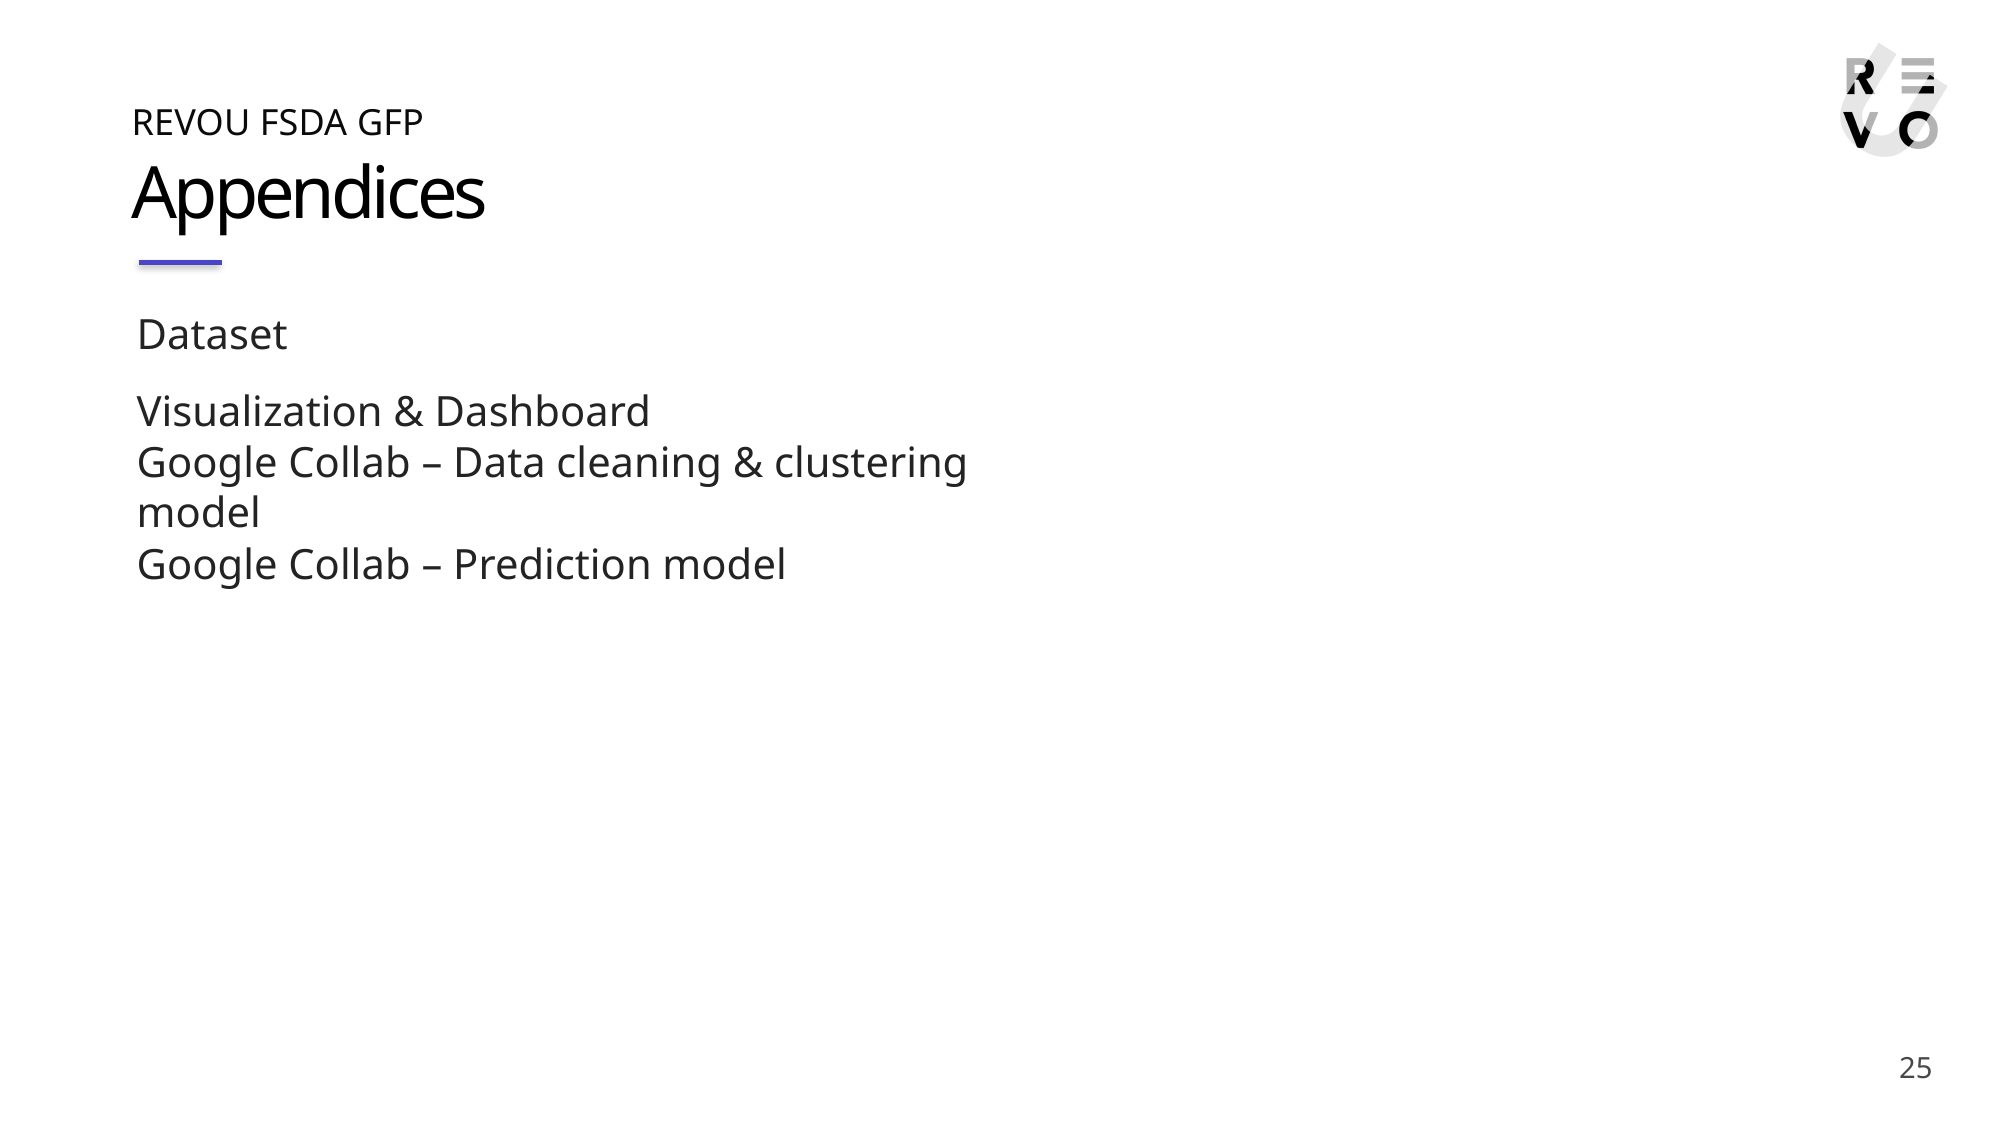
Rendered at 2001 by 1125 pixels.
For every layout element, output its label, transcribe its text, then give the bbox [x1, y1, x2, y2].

text_box Visualization & Dashboard [116, 385, 735, 434]
title Appendices [116, 95, 1784, 284]
text_box Google Collab – Data cleaning & clustering model [116, 461, 1082, 511]
text_box 25 [1879, 1041, 1953, 1089]
text_box Google Collab – Prediction model [116, 537, 1082, 587]
text_box Dataset [116, 308, 735, 358]
picture [1840, 42, 1948, 157]
list REVOU FSDA GFP [116, 91, 1217, 163]
